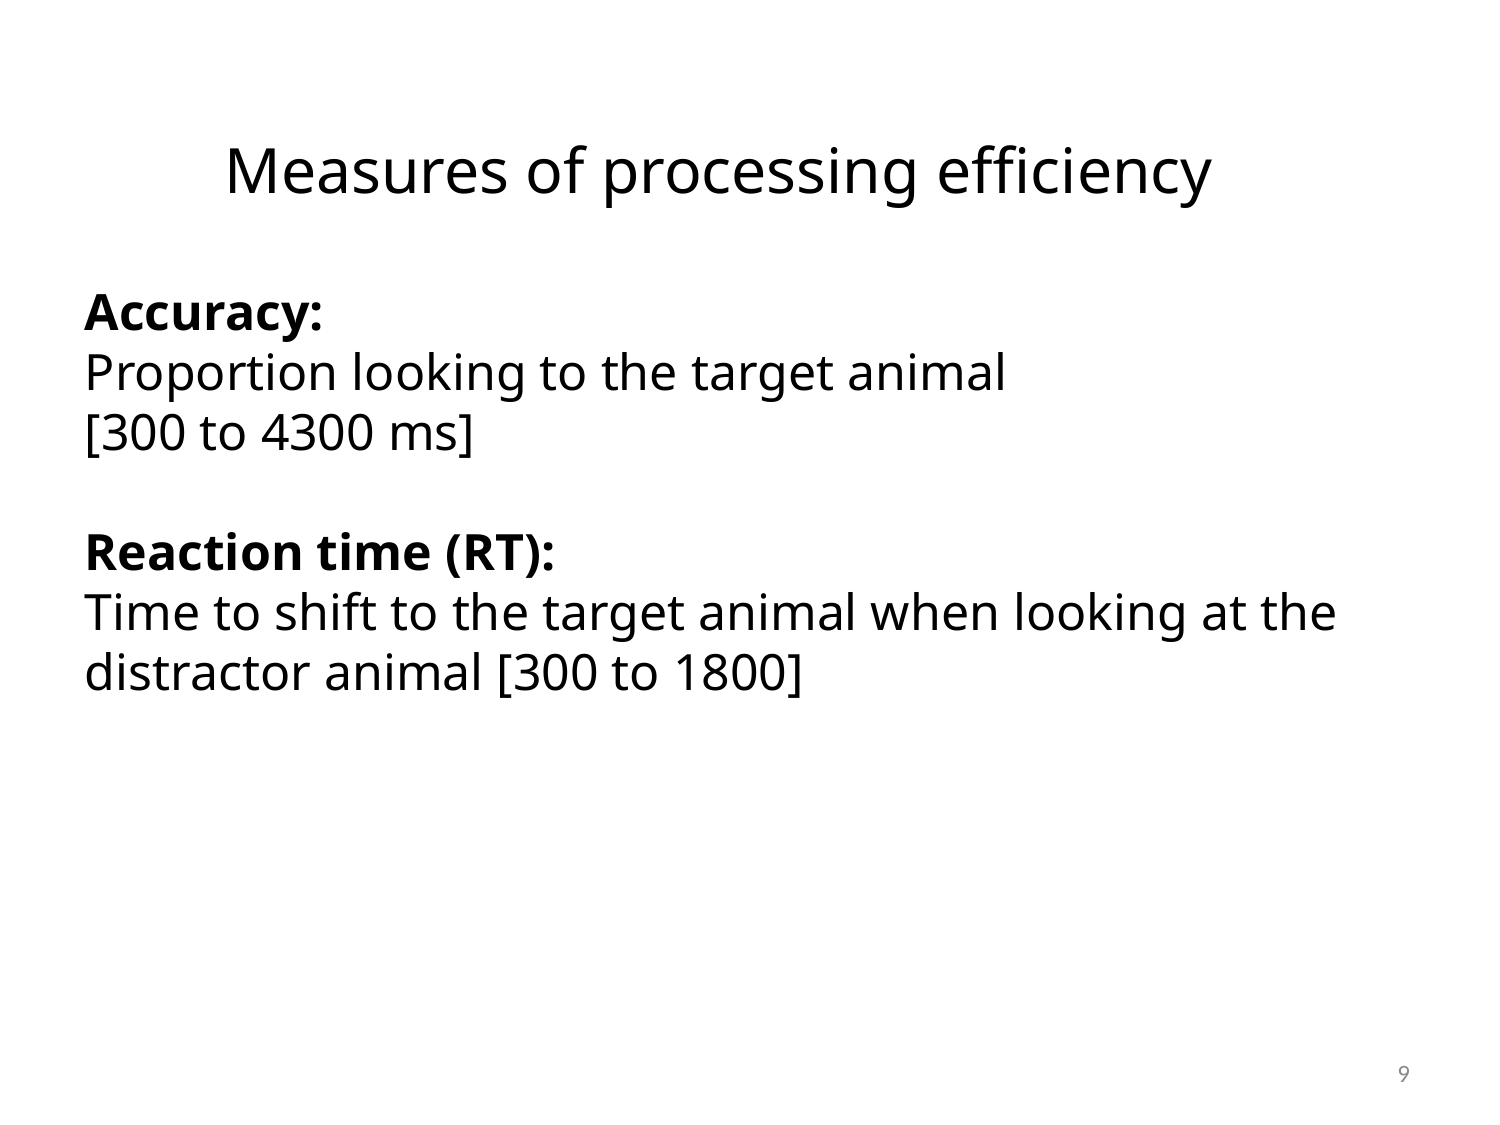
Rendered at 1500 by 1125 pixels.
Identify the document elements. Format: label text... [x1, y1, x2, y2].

title Measures of processing efficiency [26, 75, 1413, 263]
text_box Accuracy: Proportion looking to the target animal [300 to 4300 ms] Reaction time (RT): Time to shift to the target animal when looking at the distractor animal [300 to 1800] [70, 272, 1413, 1125]
slide_number 9 [1074, 1042, 1425, 1103]
